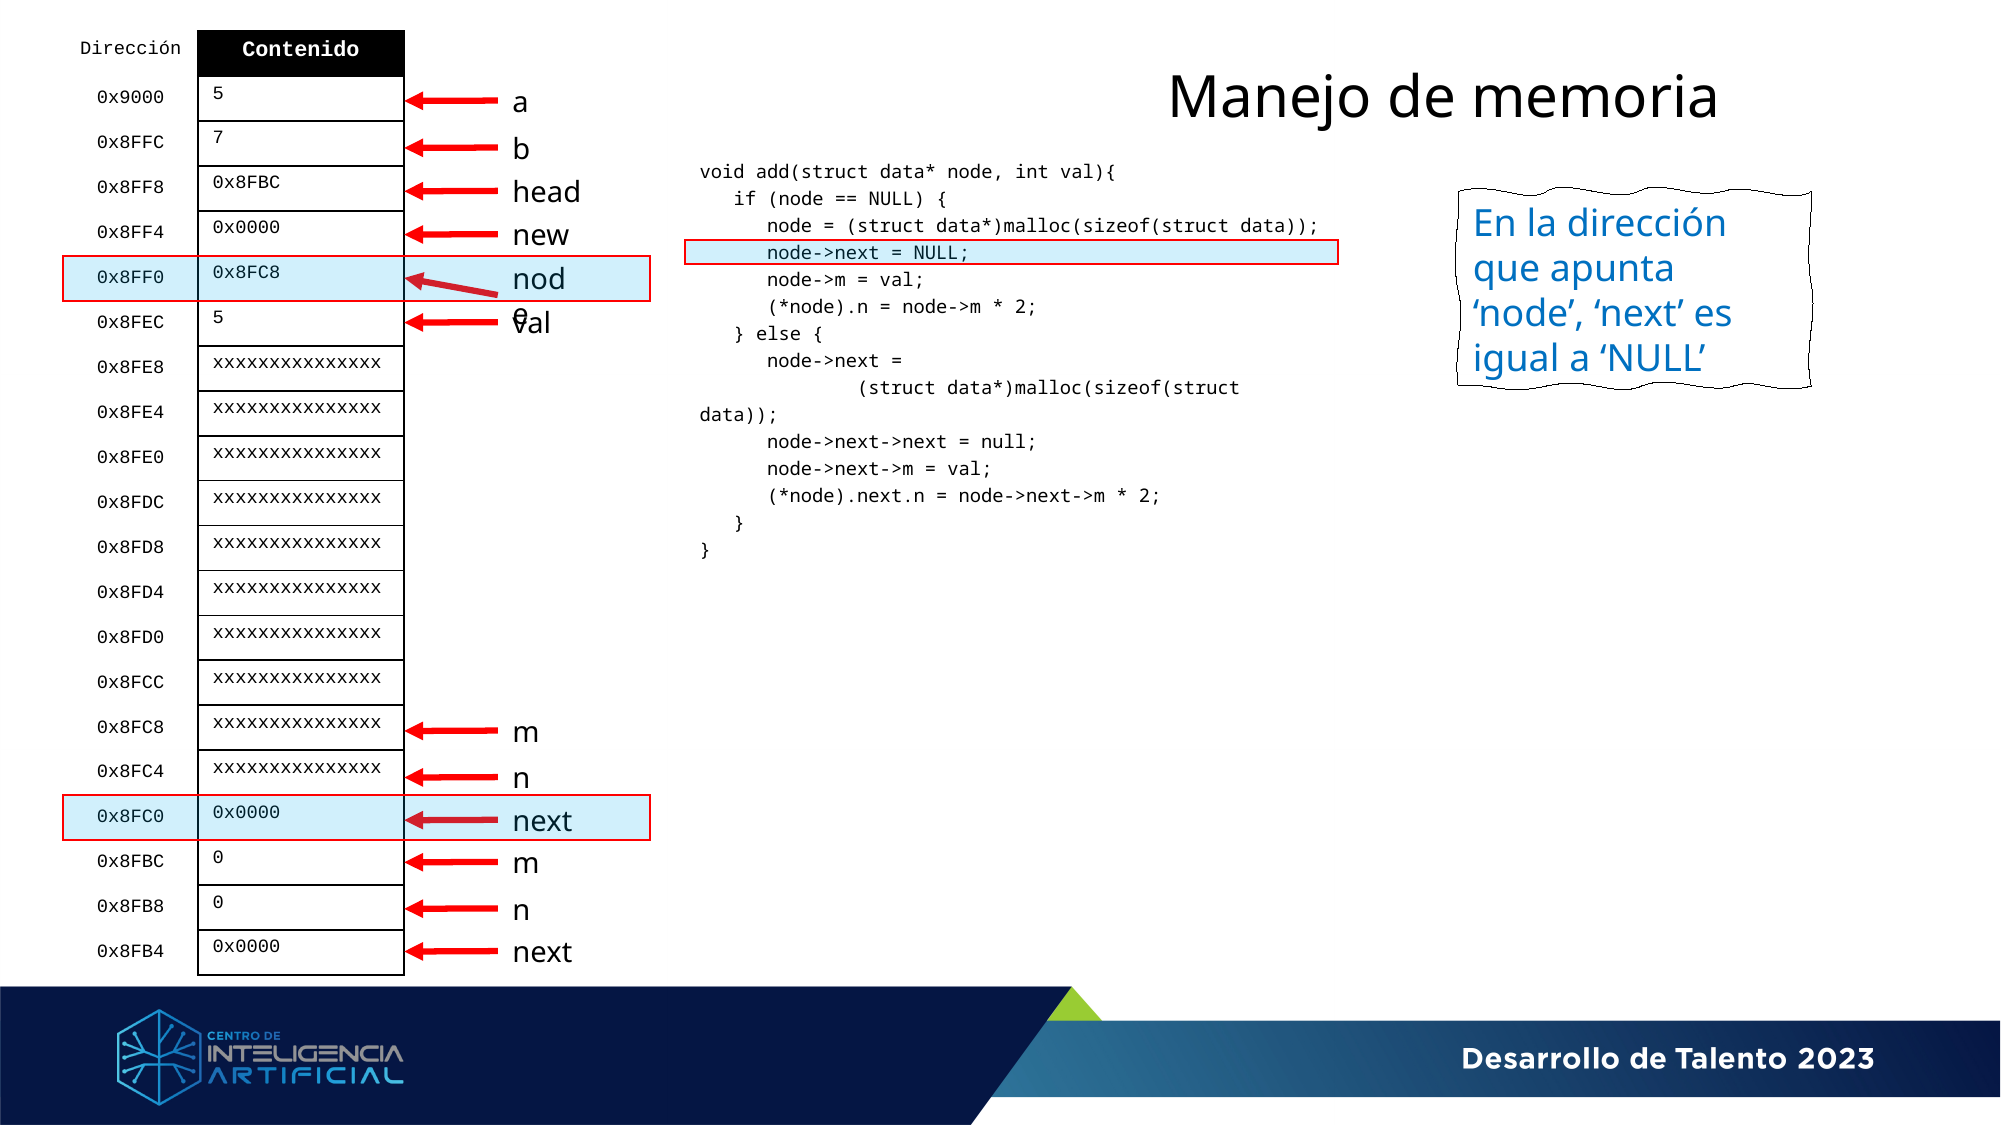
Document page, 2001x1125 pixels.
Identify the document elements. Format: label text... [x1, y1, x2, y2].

table_cell 0x8FD0 [63, 615, 197, 660]
text_box m [497, 845, 698, 887]
text_box [62, 794, 651, 841]
table_cell xxxxxxxxxxxxxxx [199, 661, 403, 704]
table_cell 0 [199, 886, 403, 929]
table_cell 0x8FF8 [63, 166, 197, 211]
table_cell 0x8FBC [199, 167, 403, 210]
table_cell xxxxxxxxxxxxxxx [199, 437, 403, 480]
table_cell 0x0000 [199, 212, 403, 255]
table_cell xxxxxxxxxxxxxxx [199, 526, 403, 570]
table_header Contenido [199, 32, 403, 75]
table_cell 0x8FE8 [63, 346, 197, 391]
table_cell xxxxxxxxxxxxxxx [199, 616, 403, 659]
table_cell 0x8FF4 [63, 211, 197, 255]
table_cell 0 [199, 841, 403, 884]
table_cell 0x8FE0 [63, 436, 197, 481]
table_cell 0x0000 [199, 931, 403, 974]
table_cell 5 [199, 302, 403, 345]
table_cell 0x8FD8 [63, 526, 197, 570]
table_cell 0x8FE4 [63, 391, 197, 436]
table_cell xxxxxxxxxxxxxxx [199, 481, 403, 525]
table_cell xxxxxxxxxxxxxxx [199, 706, 403, 749]
text_box head [497, 166, 662, 216]
text_box val [497, 302, 592, 347]
text_box new [497, 209, 592, 252]
table_cell 0x8FB8 [63, 885, 197, 930]
picture [0, 0, 2001, 1125]
table_cell 0x9000 [63, 76, 197, 121]
table_cell 0x8FD4 [63, 570, 197, 615]
table_cell xxxxxxxxxxxxxxx [199, 571, 403, 615]
table_cell 0x8FDC [63, 481, 197, 526]
text_box m [497, 705, 698, 756]
table_header Dirección [63, 31, 197, 76]
text_box [684, 239, 1339, 265]
table_cell 5 [199, 77, 403, 120]
table_cell 0x8FBC [63, 841, 197, 885]
table_cell 7 [199, 122, 403, 165]
title Manejo de memoria [988, 59, 1899, 138]
table_cell 0x8FC4 [63, 750, 197, 794]
table_cell 0x8FB4 [63, 930, 197, 975]
table_cell 0x8FC8 [63, 705, 197, 750]
table_cell xxxxxxxxxxxxxxx [199, 347, 403, 390]
text_box void add(struct data* node, int val){ if (node == NULL) { node = (struct data*)malloc(sizeof(struct data)); node->next = NULL; node->m = val; (*node).n = node->m * 2; } else { node->next = (struct data*)malloc(sizeof(struct data)); node->next->next = null; node->next->m = val; (*node).next.n = node->next->m * 2; } } [684, 147, 1339, 239]
table_cell xxxxxxxxxxxxxxx [199, 751, 403, 794]
text_box next [497, 934, 698, 976]
text_box void add(struct data* node, int val){ if (node == NULL) { node = (struct data*)malloc(sizeof(struct data)); node->next = NULL; node->m = val; (*node).n = node->m * 2; } else { node->next = (struct data*)malloc(sizeof(struct data)); node->next->next = null; node->next->m = val; (*node).next.n = node->next->m * 2; } } [684, 265, 1339, 841]
table_cell xxxxxxxxxxxxxxx [199, 392, 403, 435]
text_box b [497, 122, 541, 166]
text_box En la dirección que apunta ‘node’, ‘next’ es igual a ‘NULL’ [1455, 187, 1814, 390]
text_box next [497, 802, 698, 845]
text_box n [497, 887, 698, 934]
table_cell 0x8FEC [63, 302, 197, 346]
text_box a [497, 75, 541, 122]
text_box n [497, 756, 698, 802]
text_box [62, 255, 651, 302]
table_cell 0x8FCC [63, 660, 197, 705]
table_cell 0x8FFC [63, 121, 197, 166]
